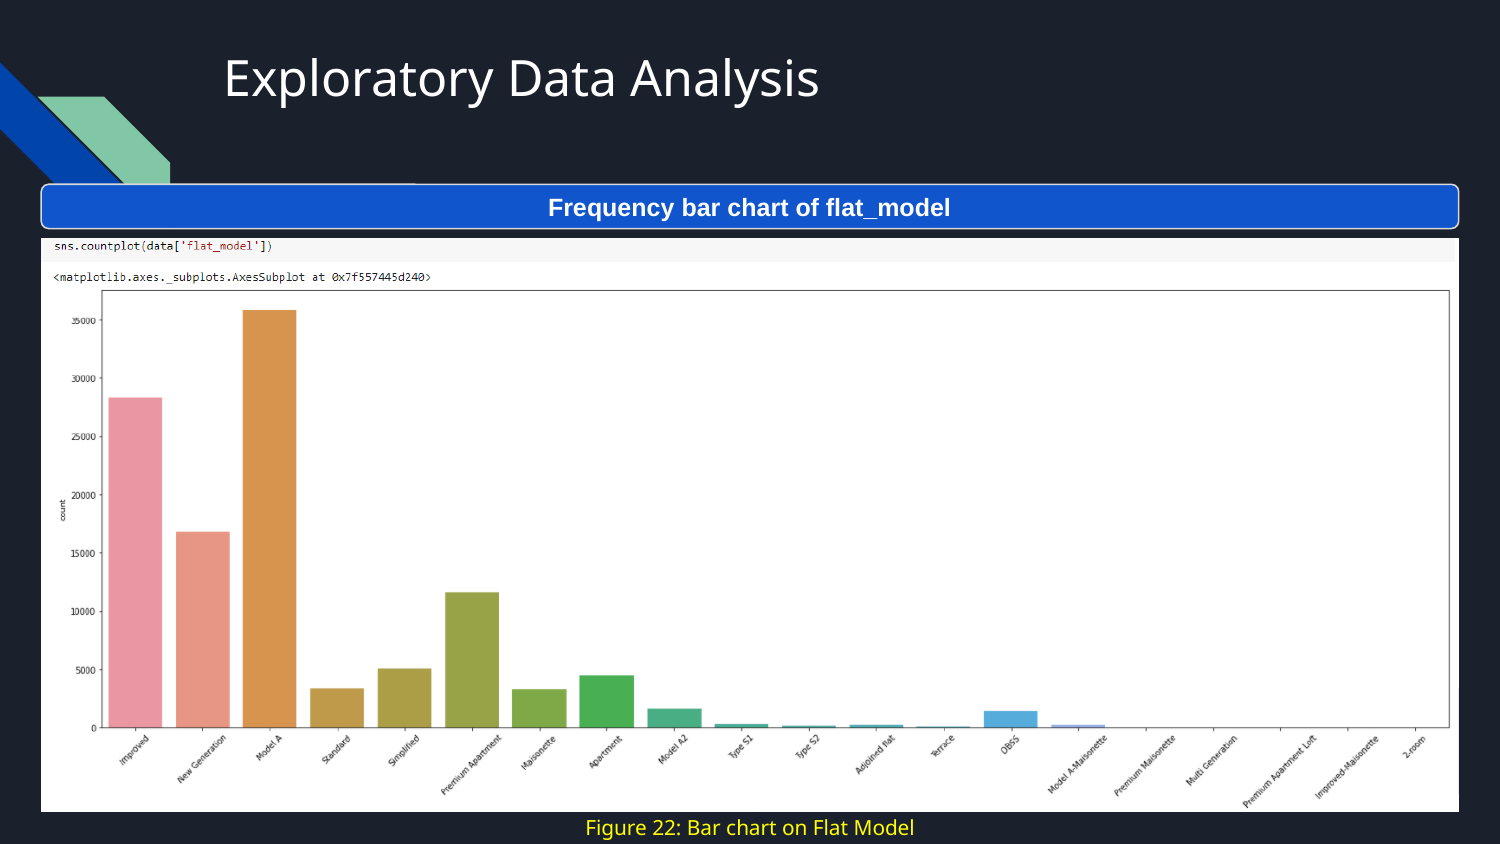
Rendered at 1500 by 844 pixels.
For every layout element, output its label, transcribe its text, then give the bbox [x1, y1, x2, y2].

title Exploratory Data Analysis [208, 31, 1364, 182]
text_box Frequency bar chart of flat_model [41, 184, 1459, 229]
picture [40, 238, 1459, 813]
text_box Figure 22: Bar chart on Flat Model [135, 820, 1365, 844]
